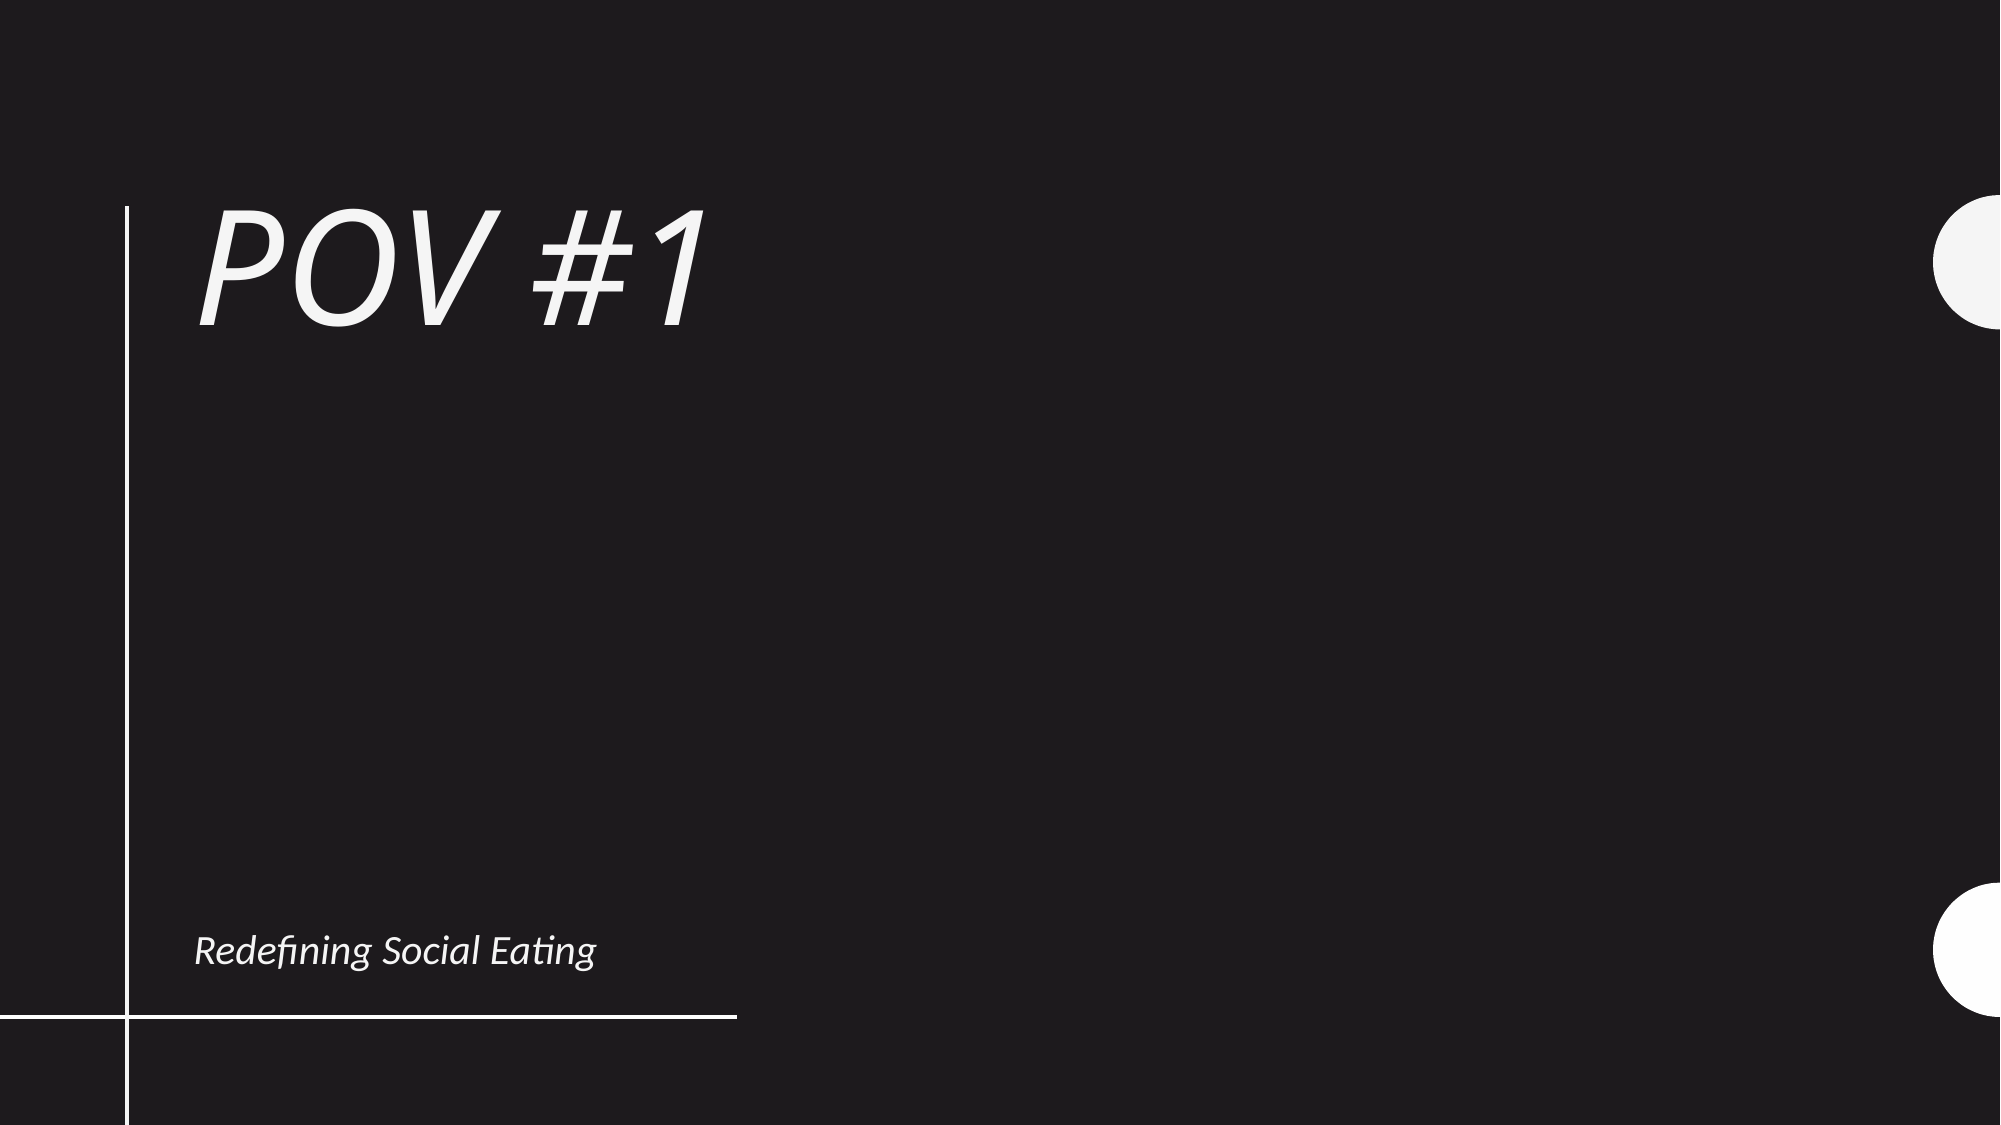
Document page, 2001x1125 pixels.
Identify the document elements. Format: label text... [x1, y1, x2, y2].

title POV #1 [178, 187, 1333, 888]
subtitle Redefining Social Eating [178, 908, 1333, 1025]
